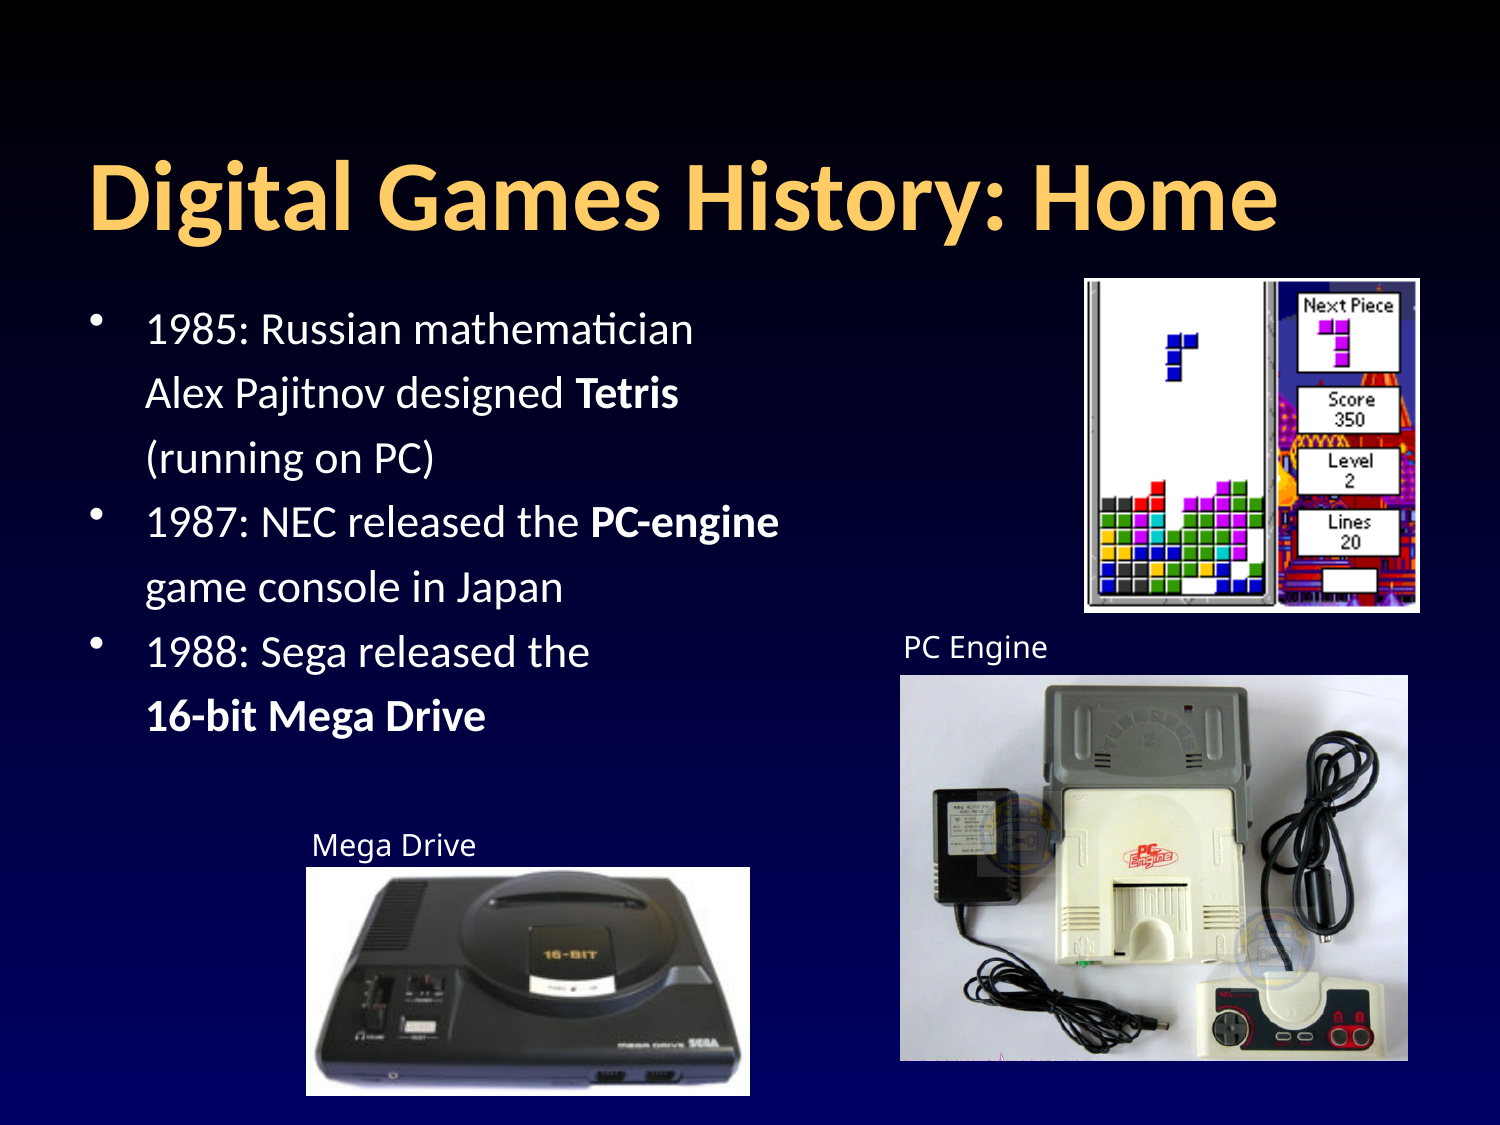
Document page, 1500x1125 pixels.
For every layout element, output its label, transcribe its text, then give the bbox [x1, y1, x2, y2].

text_box PC Engine [889, 613, 1063, 679]
picture [1084, 278, 1420, 613]
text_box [899, 675, 1408, 1061]
picture [306, 867, 750, 1096]
title Digital Games History: Home [75, 124, 1425, 263]
list 1985: Russian mathematician Alex Pajitnov designed Tetris (running on PC) 1987: NEC released the PC-engine game console in Japan 1988: Sega released the 16-bit Mega Drive [75, 291, 1097, 921]
text_box Mega Drive [297, 812, 491, 877]
